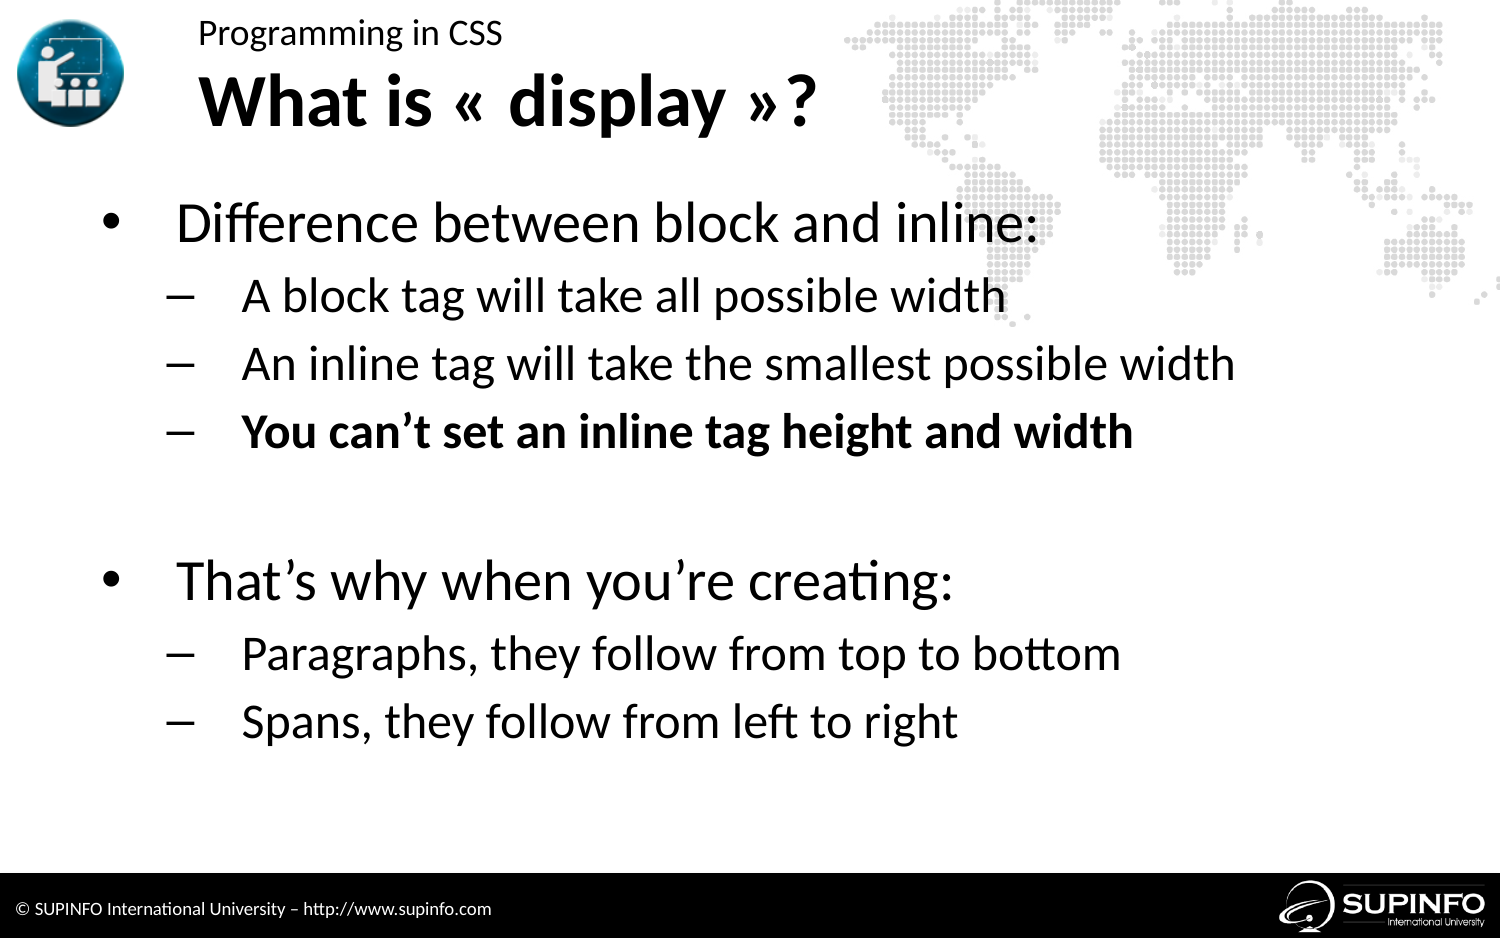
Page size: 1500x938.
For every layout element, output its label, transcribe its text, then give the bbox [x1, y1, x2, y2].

picture [39, 46, 101, 107]
text_box [419, 28, 450, 90]
picture [844, 0, 1500, 327]
picture [17, 19, 125, 127]
picture [1269, 870, 1494, 938]
list Programming in CSS [183, 0, 1459, 56]
list Difference between block and inline: A block tag will take all possible width An inline tag will take the smallest possible width You can’t set an inline tag height and width That’s why when you’re creating: Paragraphs, they follow from top to bottom Spans, they follow from left to right [76, 185, 1436, 880]
picture [49, 37, 102, 75]
title What is « display »? [183, 56, 1459, 138]
